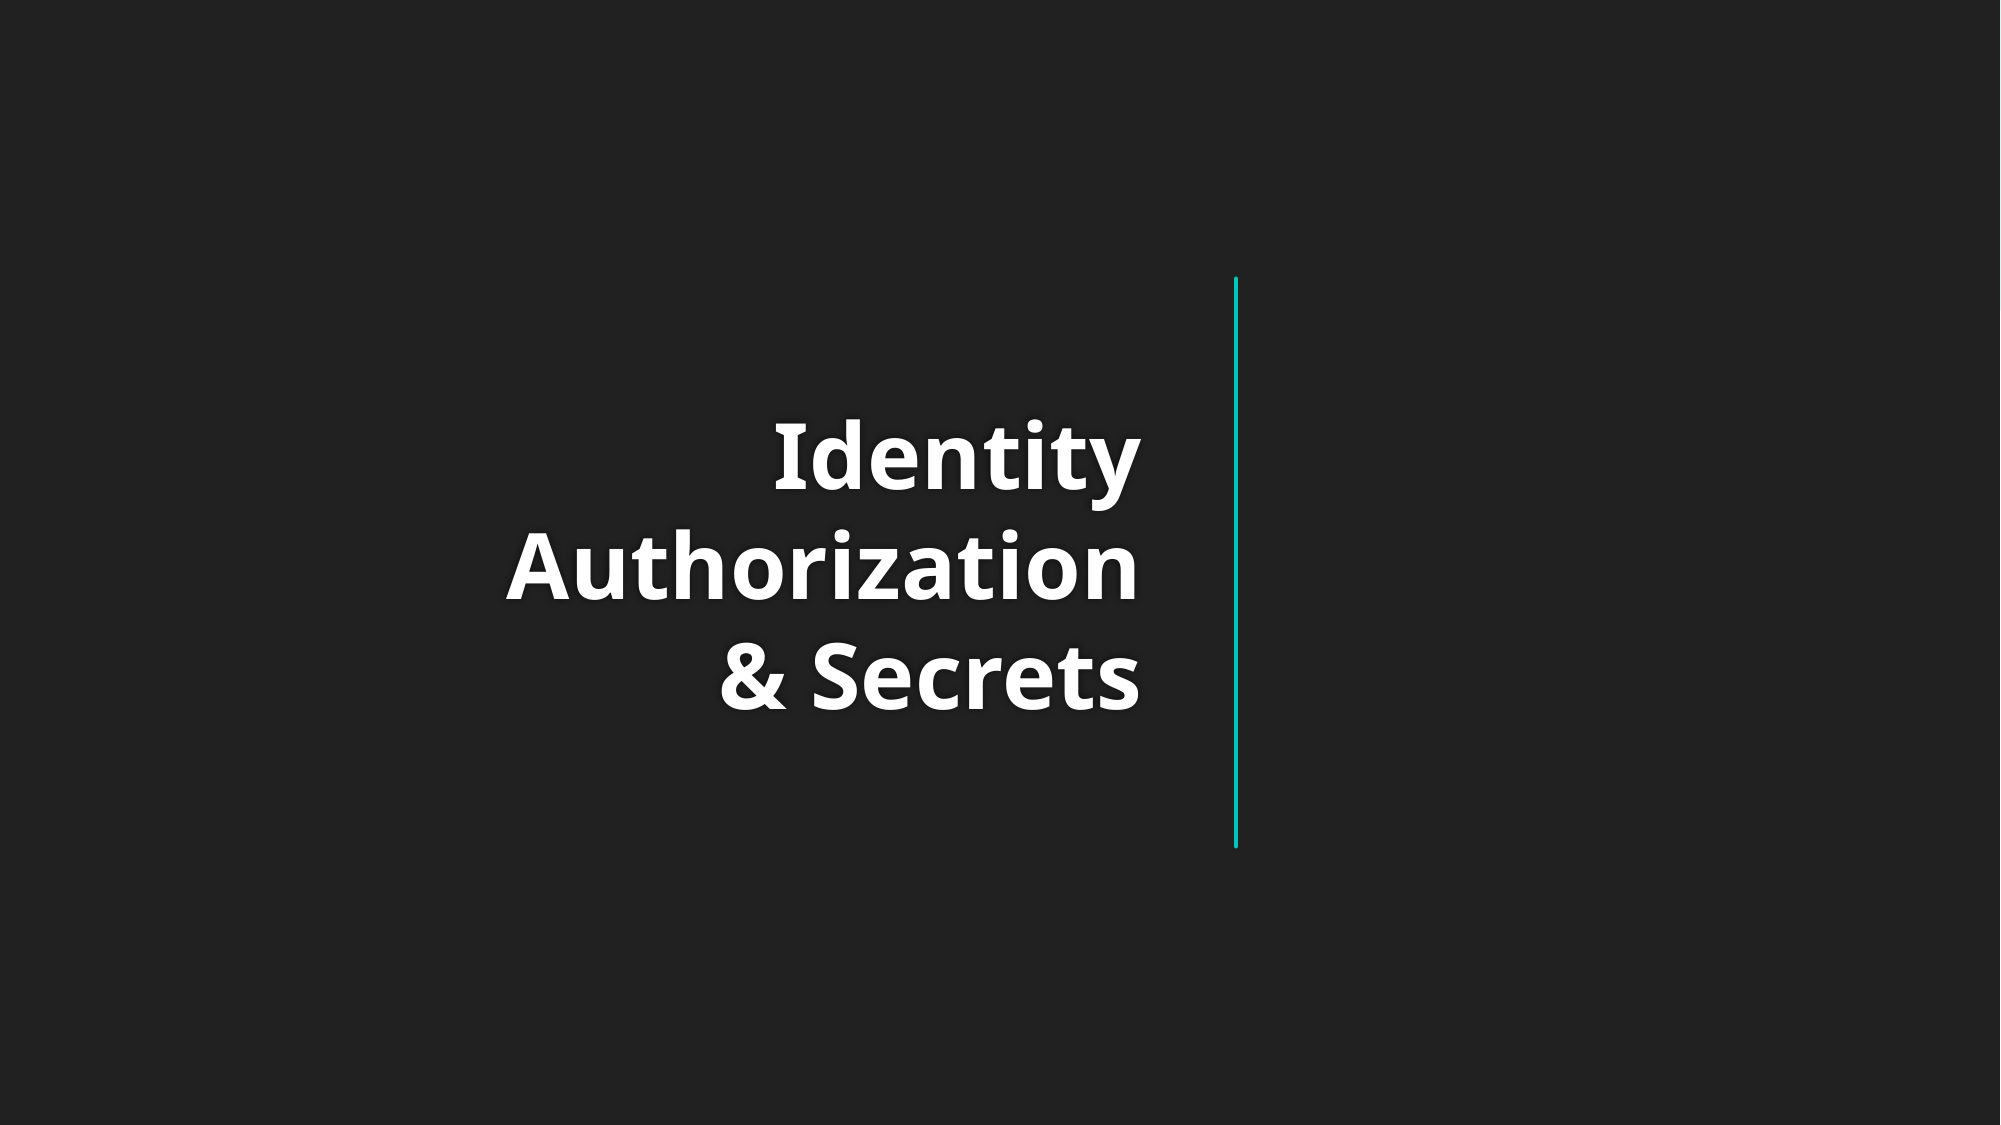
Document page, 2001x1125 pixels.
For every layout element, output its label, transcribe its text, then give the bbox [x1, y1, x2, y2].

title Identity Authorization & Secrets [158, 203, 1157, 922]
text_box [0, 0, 2000, 1125]
